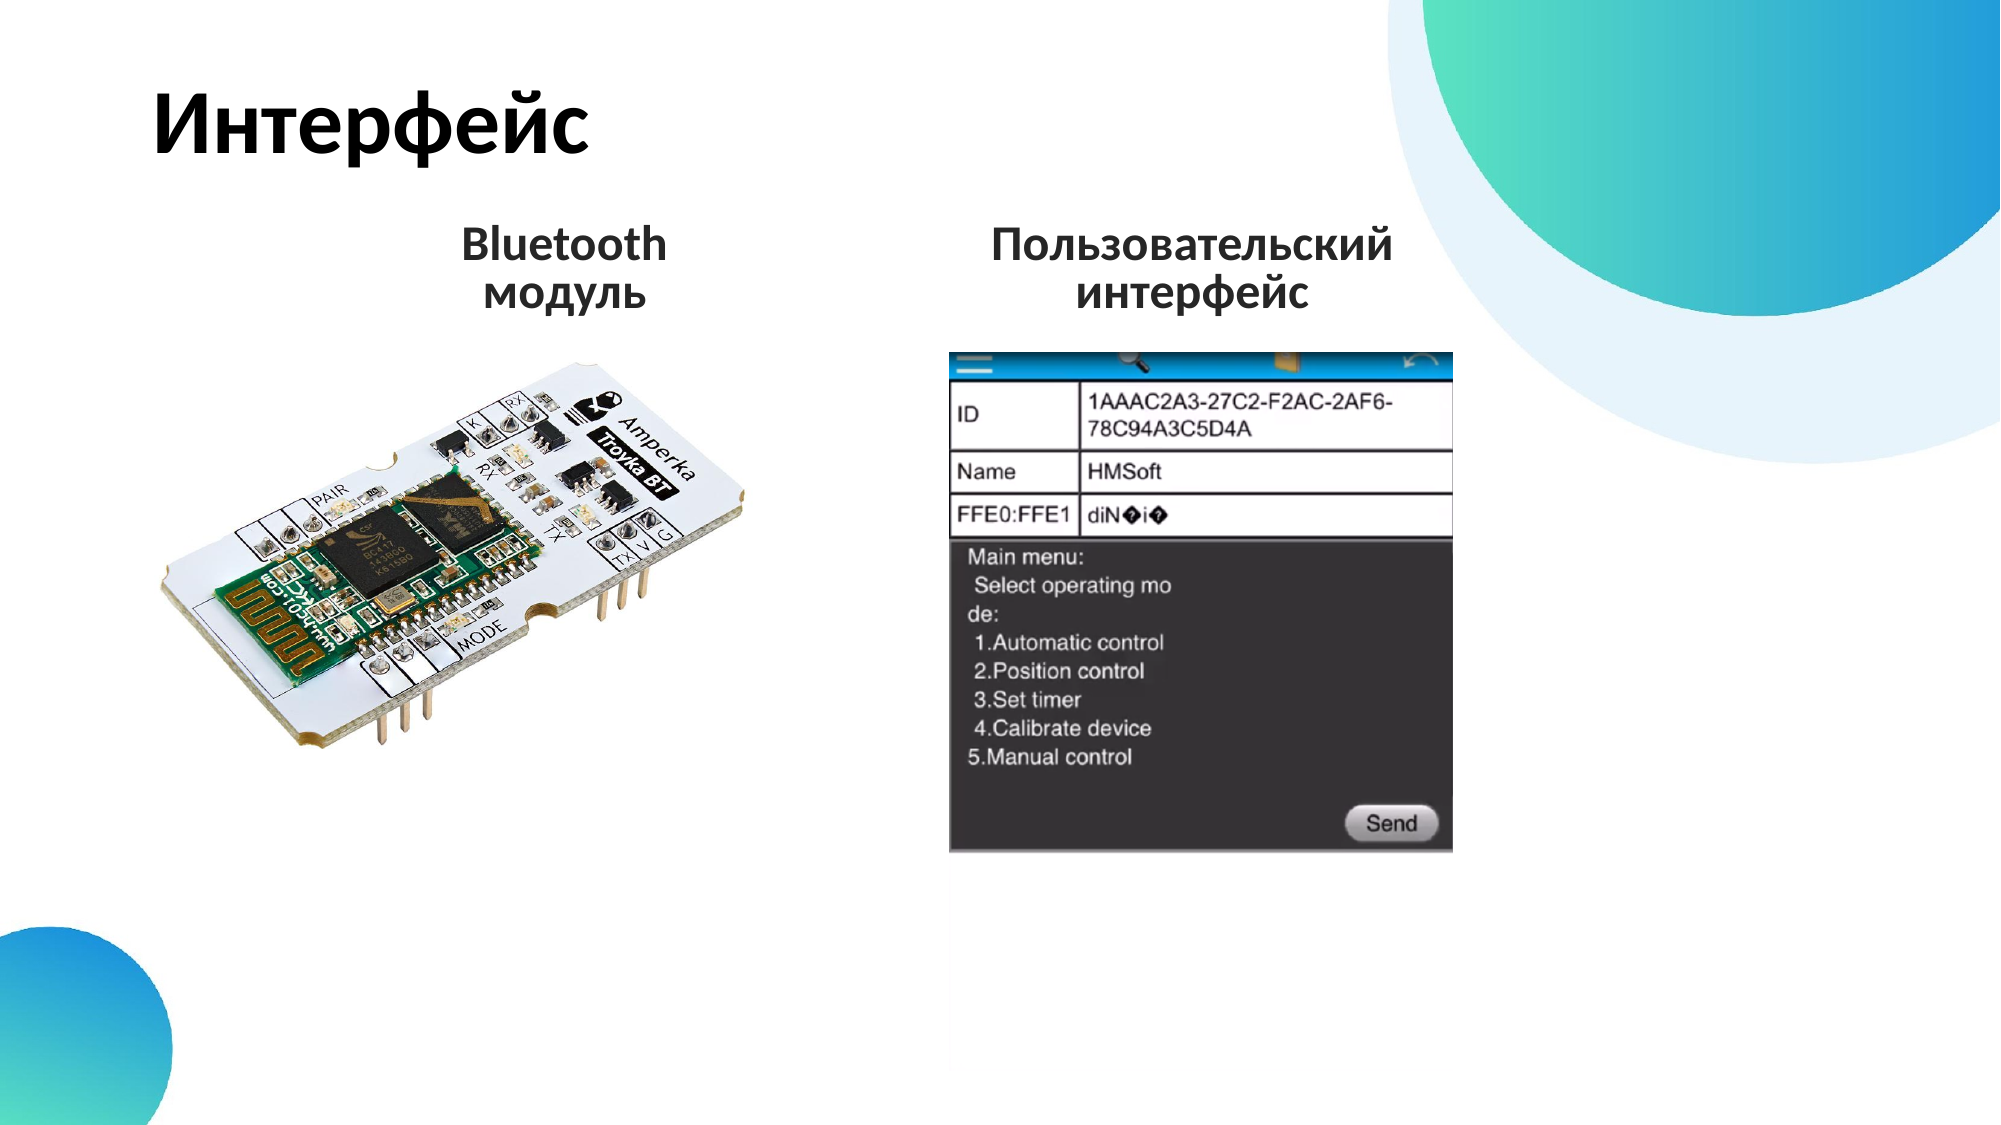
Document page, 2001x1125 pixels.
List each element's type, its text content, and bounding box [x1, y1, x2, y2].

title Интерфейс [137, 59, 1863, 188]
text_box Пользовательский интерфейс [977, 223, 1408, 318]
text_box Bluetooth модуль [430, 231, 699, 309]
picture [0, 0, 2000, 1125]
